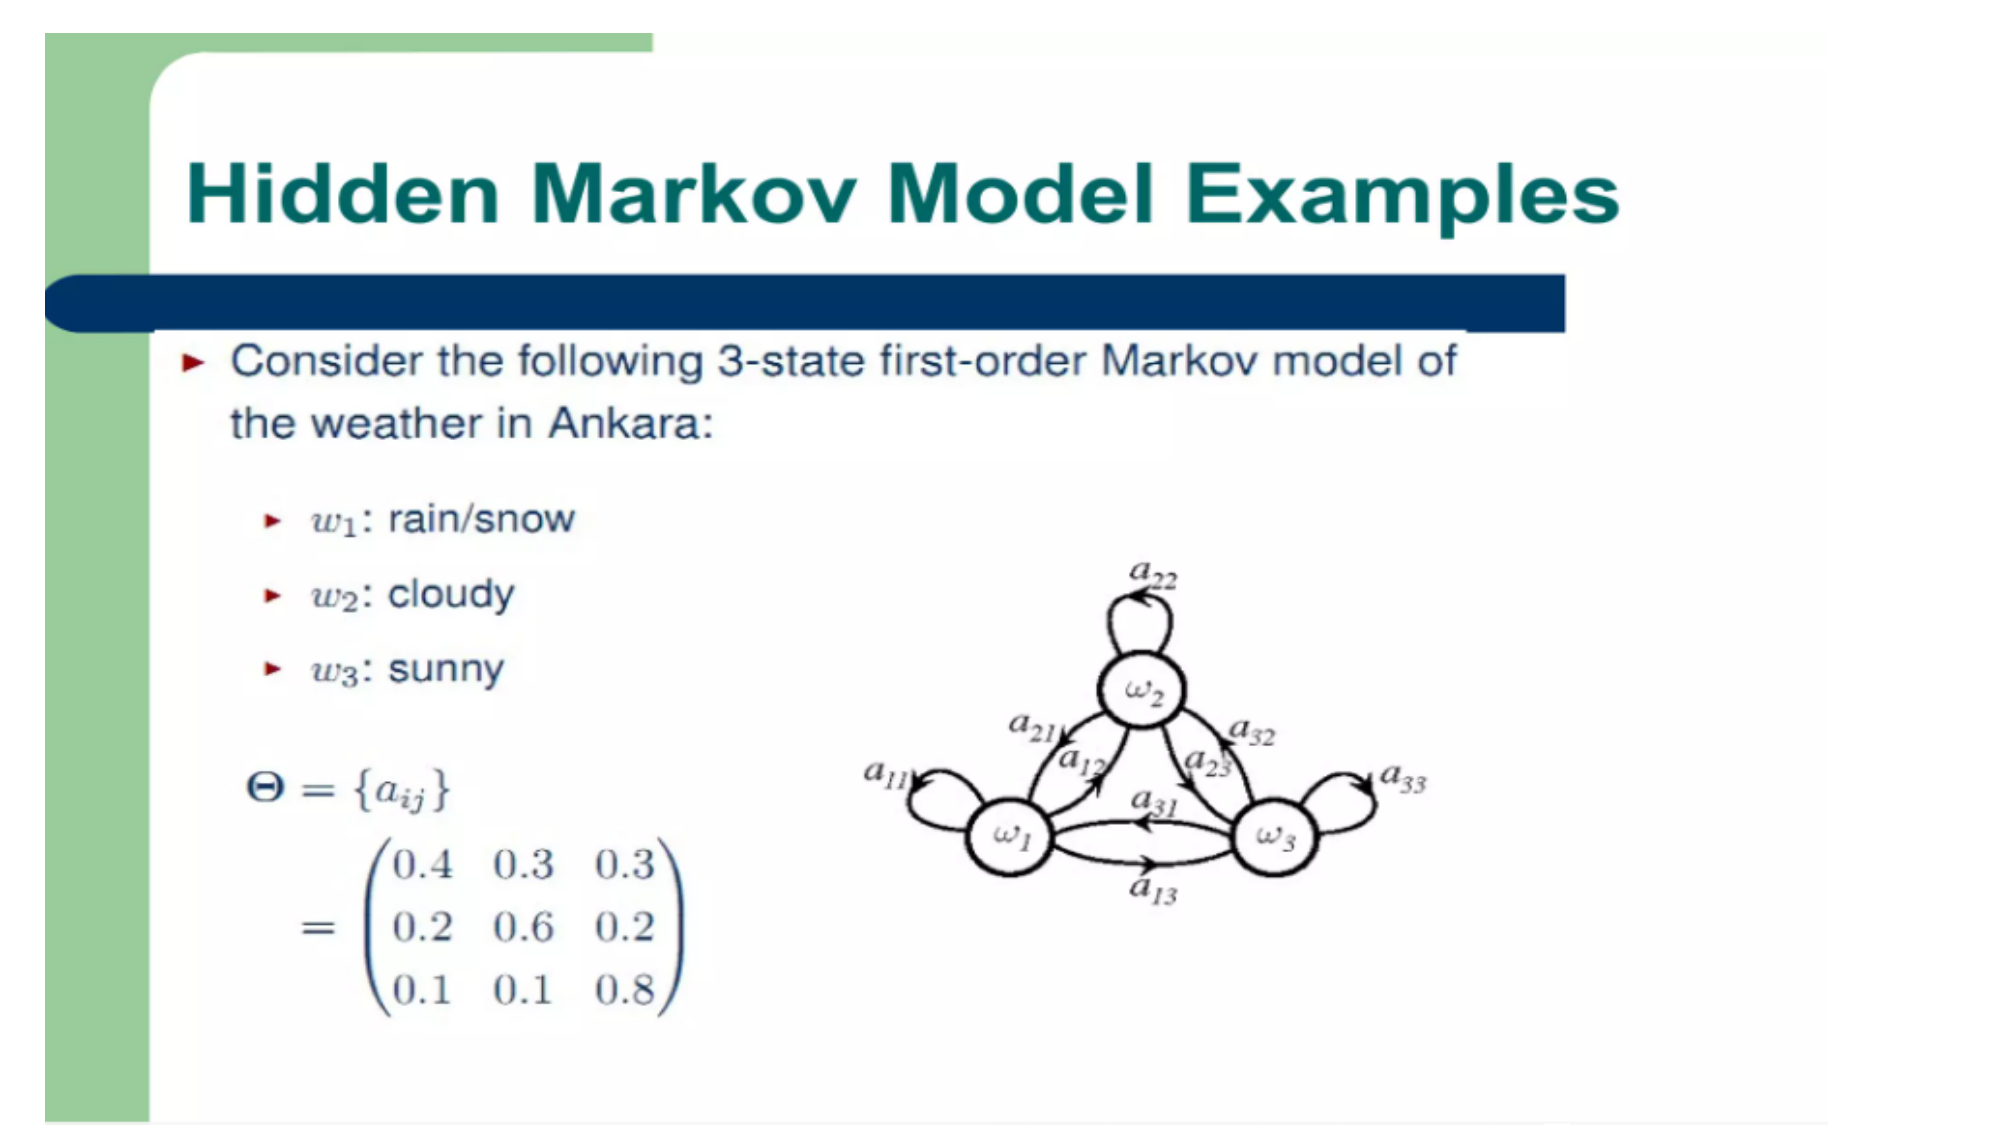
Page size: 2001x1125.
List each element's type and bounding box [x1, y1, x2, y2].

picture [45, 33, 1828, 1125]
